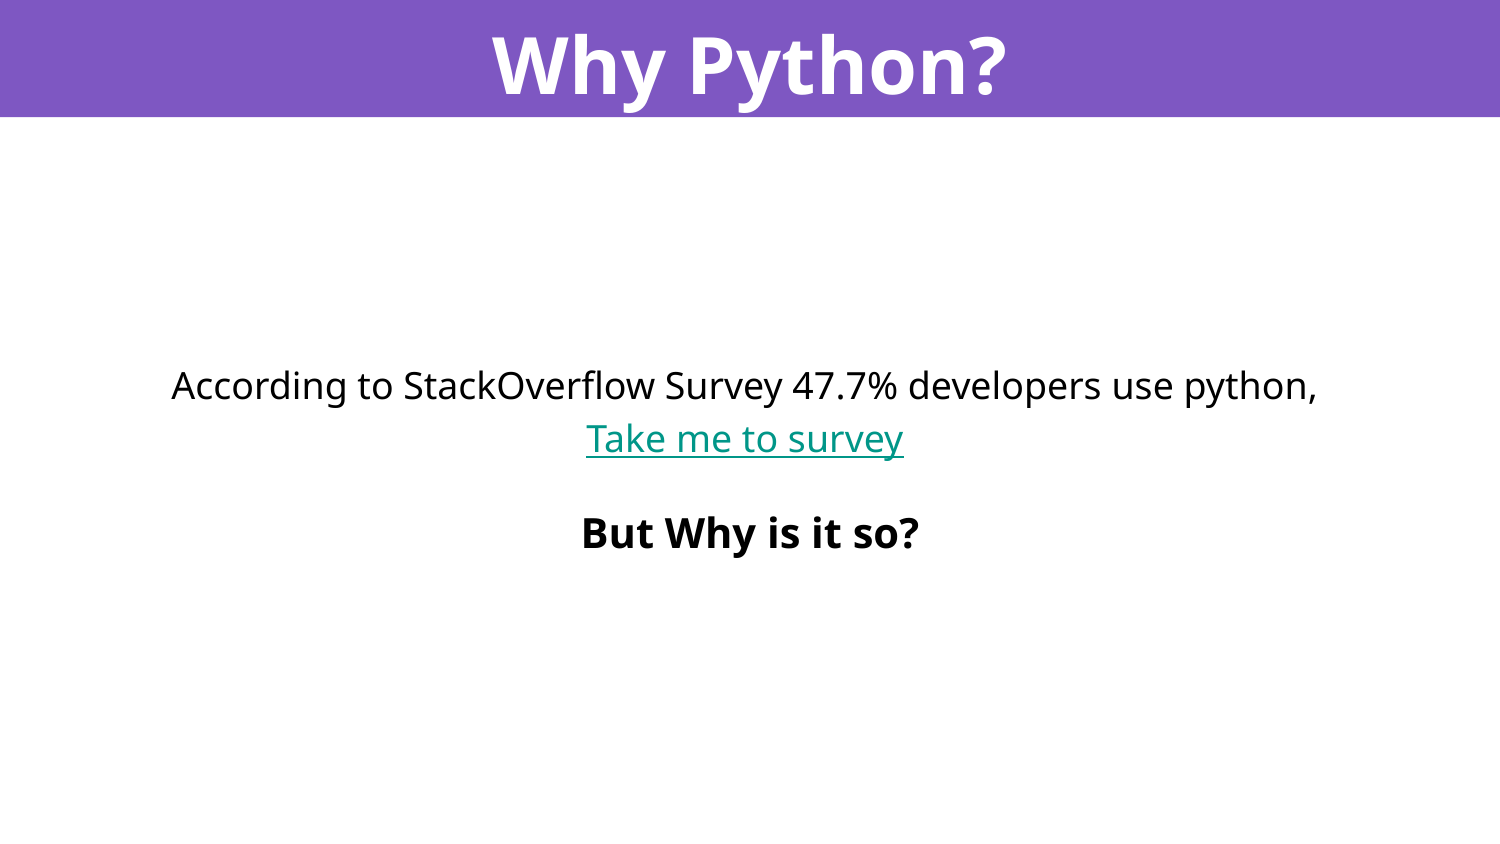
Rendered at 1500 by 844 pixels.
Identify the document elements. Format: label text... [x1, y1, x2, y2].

title Why Python? [0, 0, 1500, 118]
list According to StackOverflow Survey 47.7% developers use python, Take me to survey But Why is it so? [51, 340, 1449, 503]
